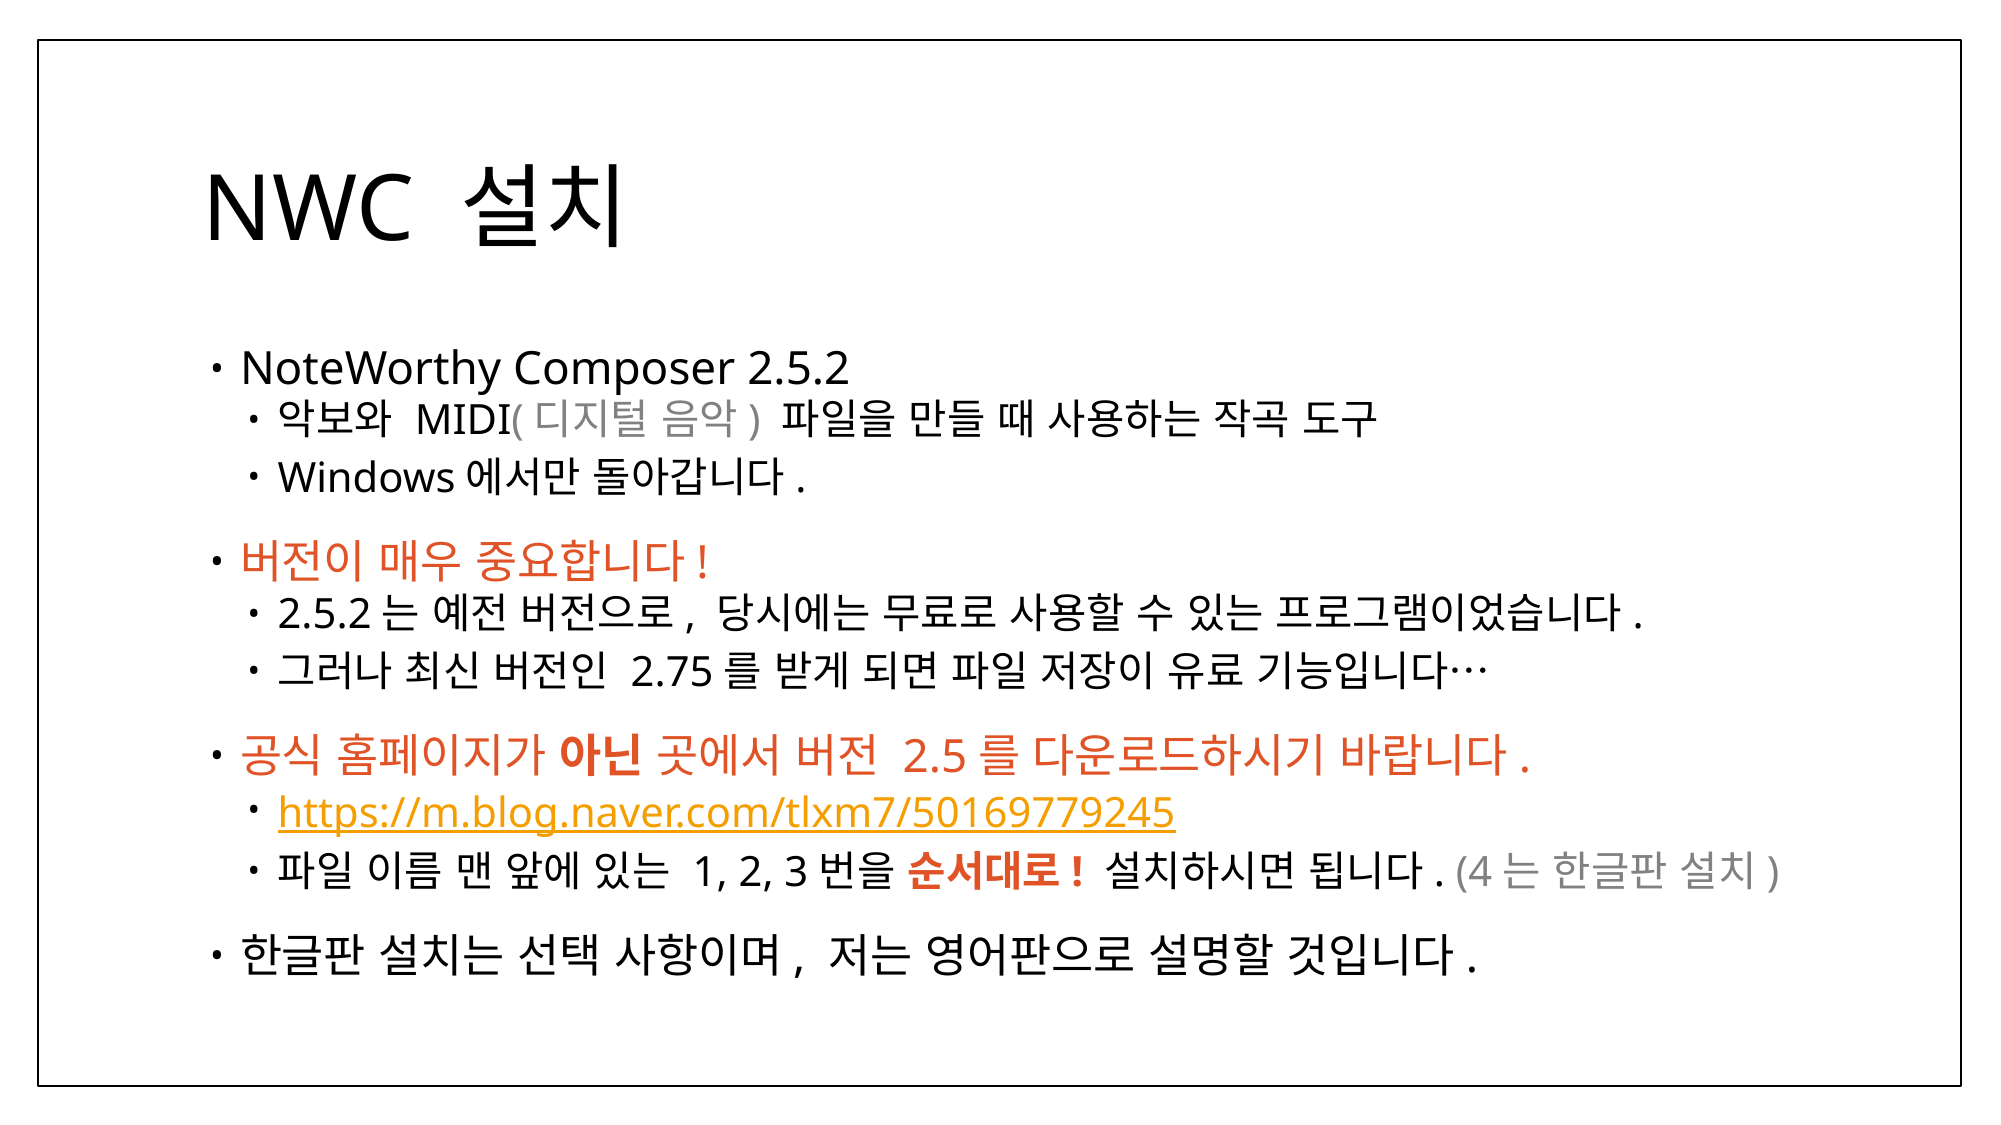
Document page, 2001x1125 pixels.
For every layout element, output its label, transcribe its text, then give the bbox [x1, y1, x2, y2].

list NoteWorthy Composer 2.5.2 악보와 MIDI(디지털 음악) 파일을 만들 때 사용하는 작곡 도구 Windows에서만 돌아갑니다. 버전이 매우 중요합니다! 2.5.2는 예전 버전으로, 당시에는 무료로 사용할 수 있는 프로그램이었습니다. 그러나 최신 버전인 2.75를 받게 되면 파일 저장이 유료 기능입니다… 공식 홈페이지가 아닌 곳에서 버전 2.5를 다운로드하시기 바랍니다. https://m.blog.naver.com/tlxm7/50169779245 파일 이름 맨 앞에 있는 1, 2, 3번을 순서대로! 설치하시면 됩니다. (4는 한글판 설치) 한글판 설치는 선택 사항이며, 저는 영어판으로 설명할 것입니다. [187, 337, 1808, 1000]
title NWC 설치 [187, 99, 1808, 323]
